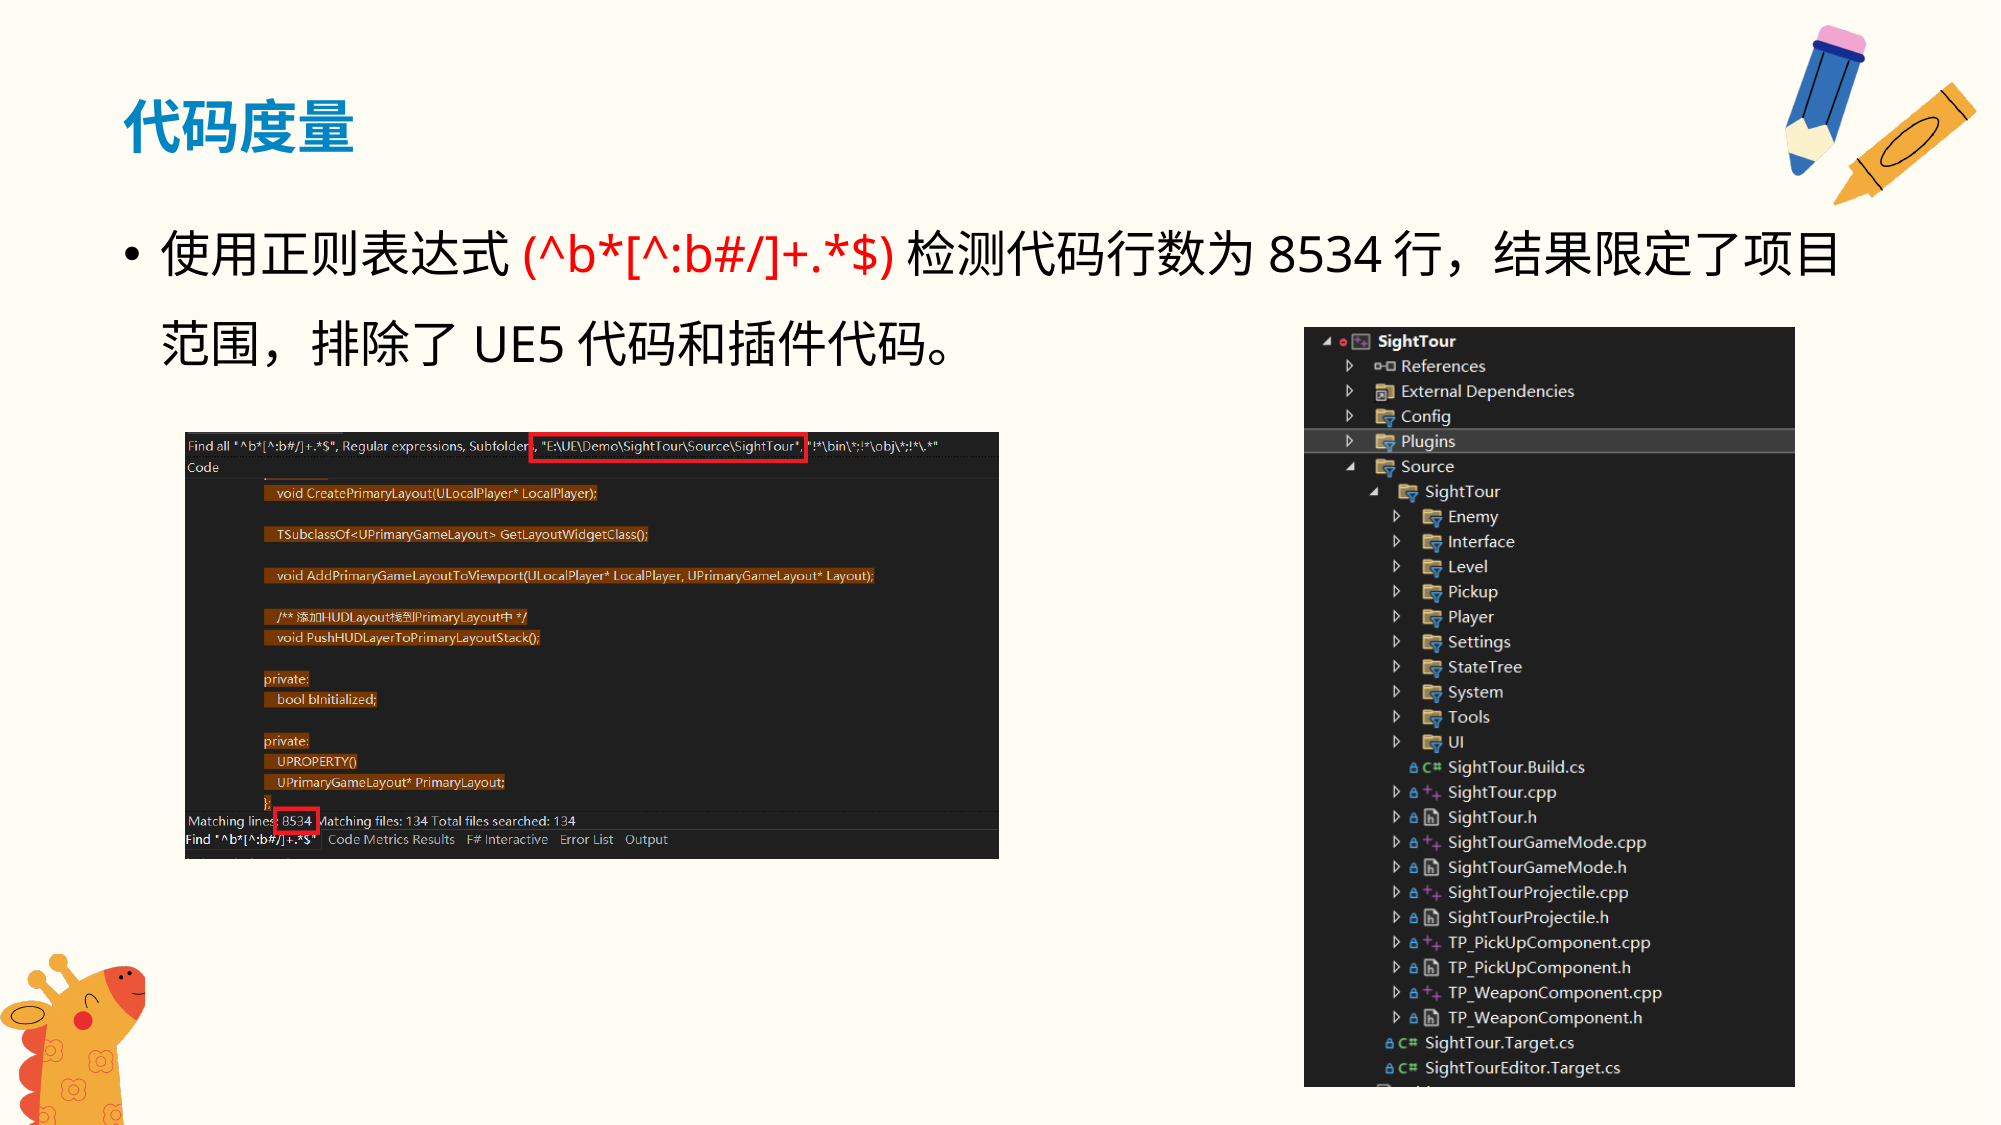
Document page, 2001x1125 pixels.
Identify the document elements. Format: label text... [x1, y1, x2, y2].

title 代码度量 [108, 0, 1890, 169]
picture [0, 954, 146, 1125]
picture [185, 432, 999, 859]
picture [1833, 81, 1977, 206]
list 使用正则表达式(^b*[^:b#/]+.*$)检测代码行数为8534行，结果限定了项目范围，排除了UE5代码和插件代码。 [108, 185, 1890, 407]
picture [1304, 327, 1795, 1087]
picture [1792, 169, 1811, 177]
